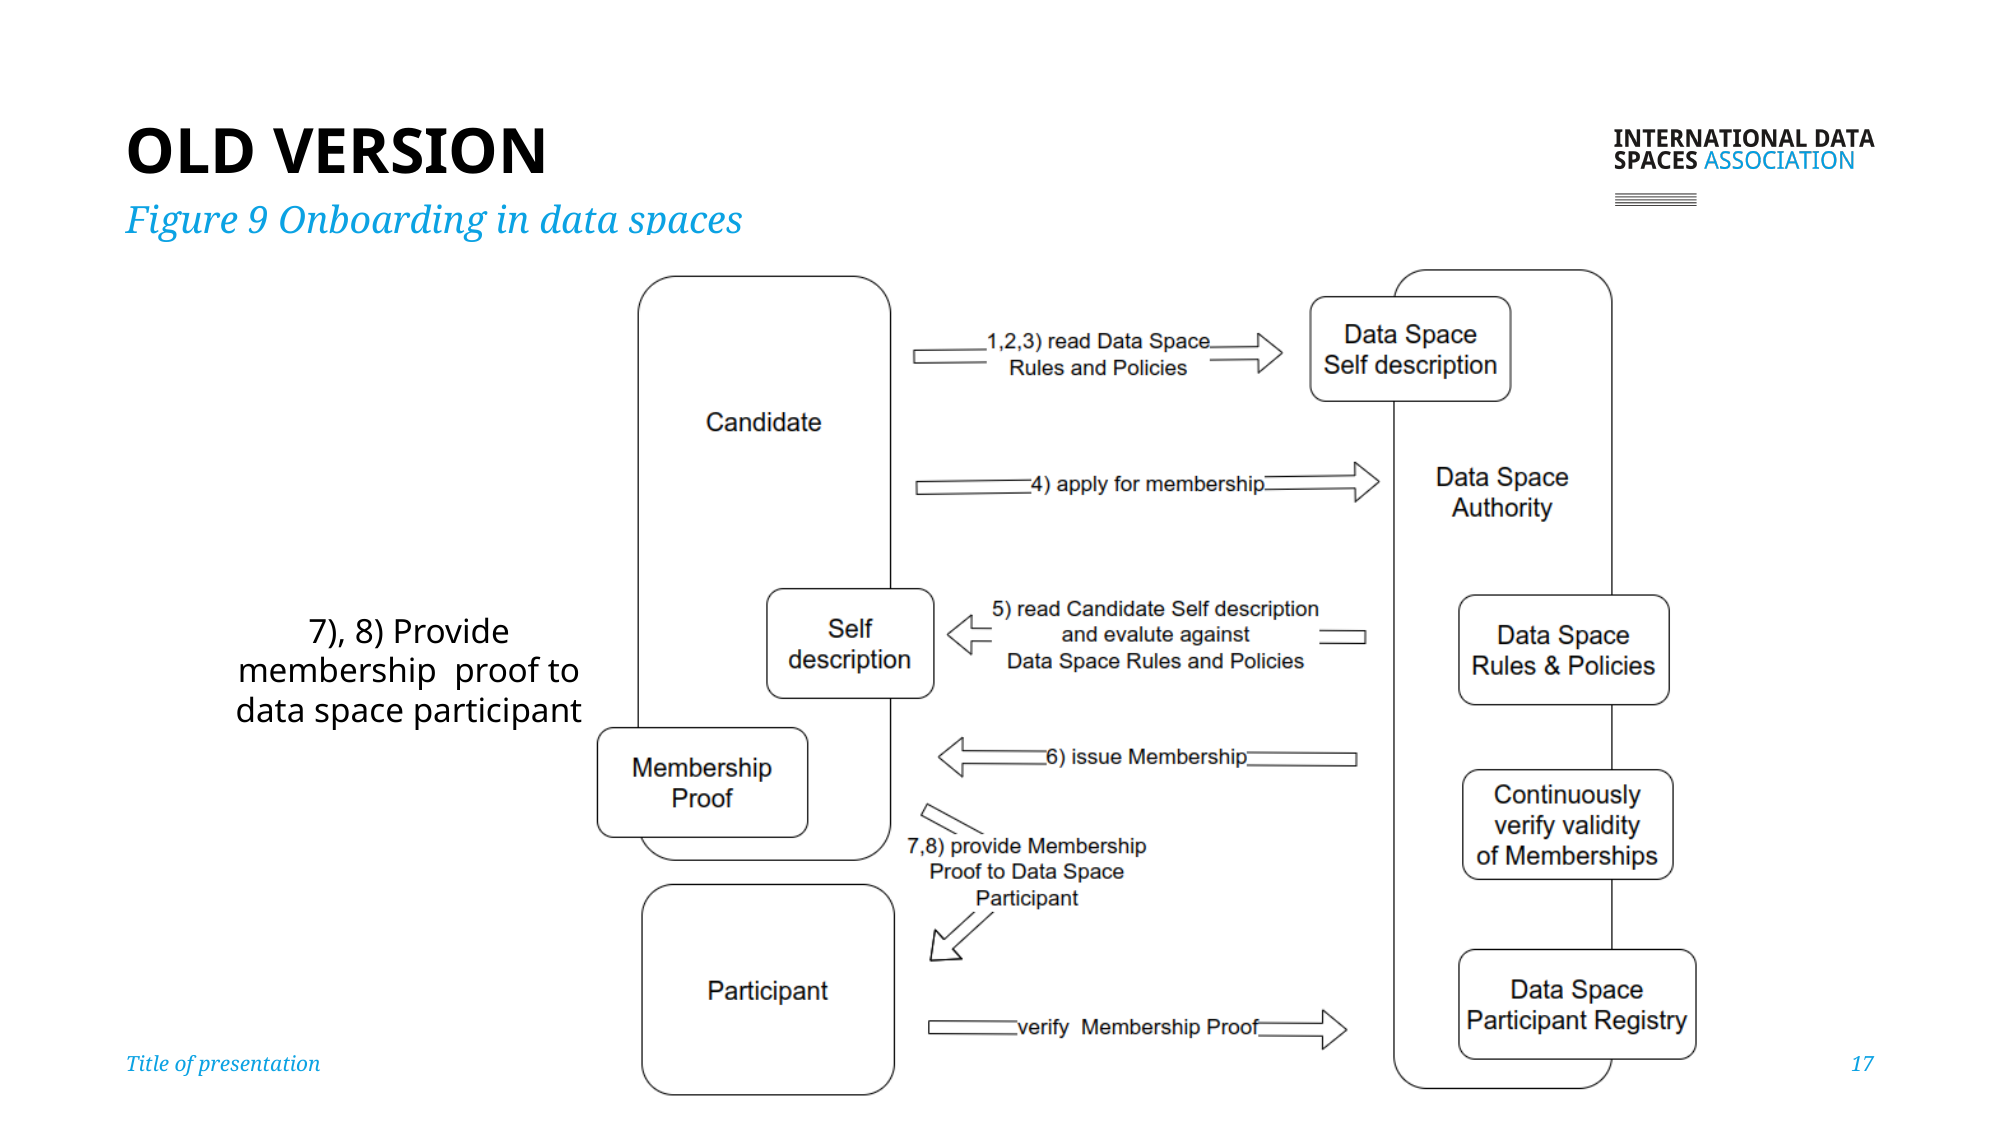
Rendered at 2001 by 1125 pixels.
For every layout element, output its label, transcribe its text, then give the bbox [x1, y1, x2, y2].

text_box 7), 8) Provide membership proof to data space participant [208, 609, 574, 653]
list Figure 9 Onboarding in data spaces [125, 197, 1426, 256]
slide_number 17 [1767, 1046, 1875, 1083]
footer Title of presentation [125, 1046, 574, 1083]
picture [574, 235, 1721, 1117]
title OLD VERSION [125, 42, 1426, 197]
picture [1614, 129, 1875, 206]
